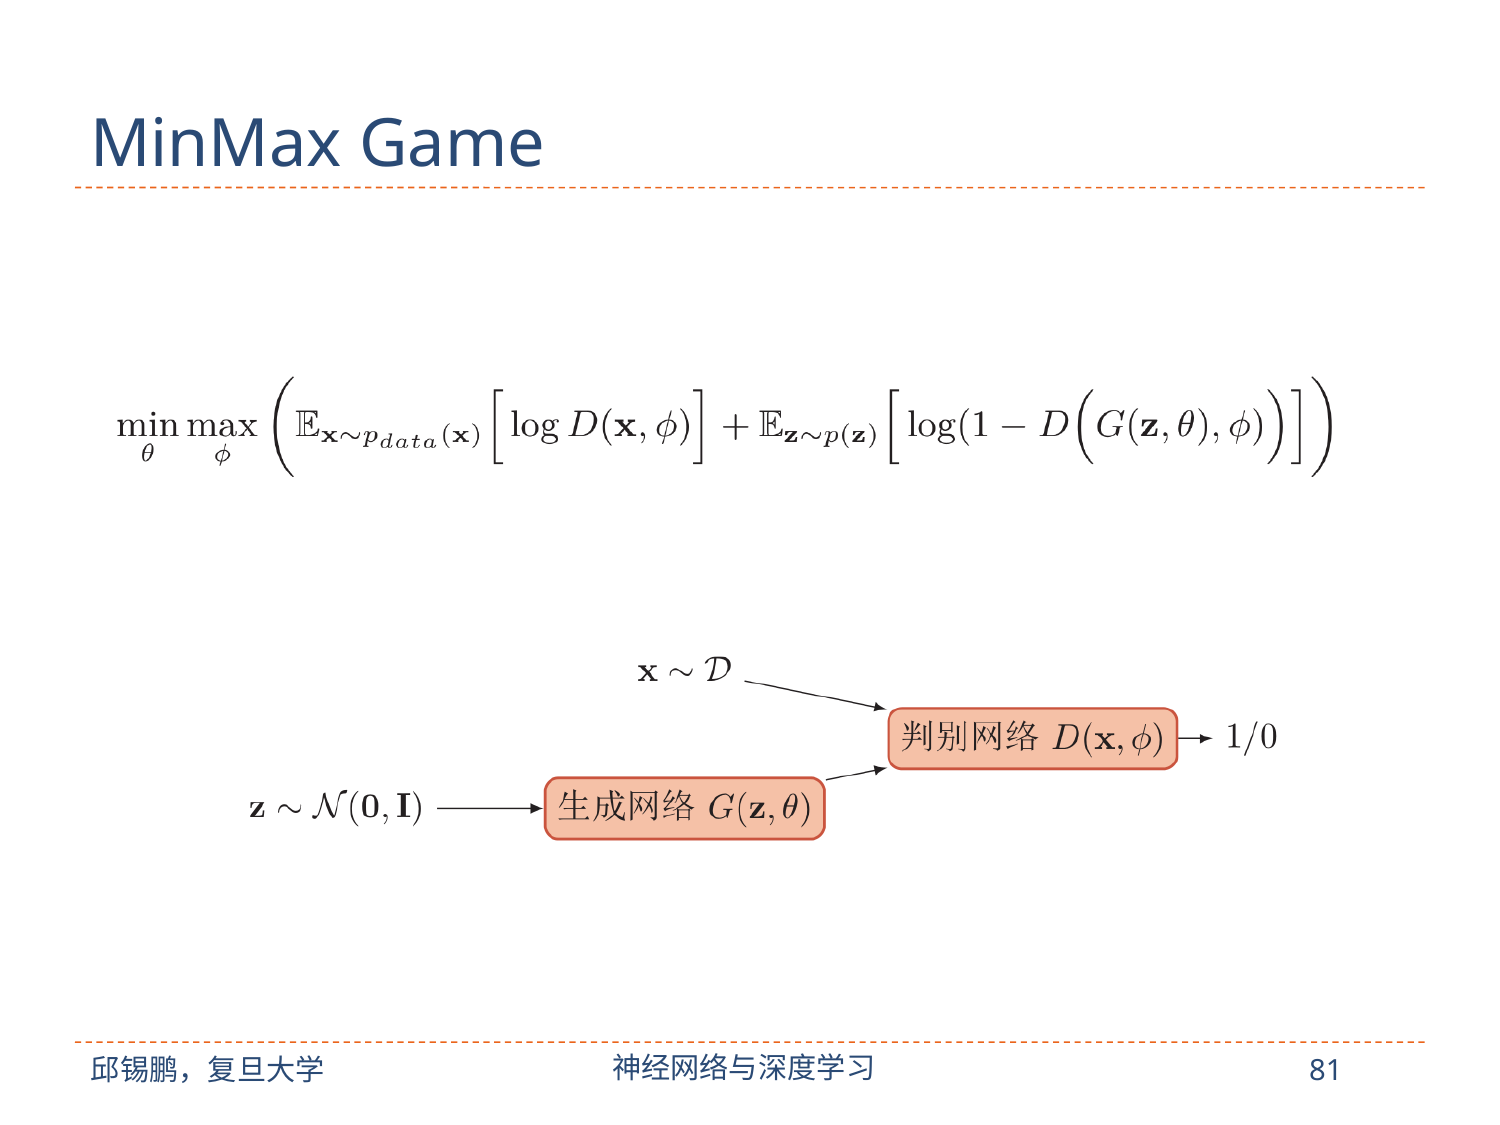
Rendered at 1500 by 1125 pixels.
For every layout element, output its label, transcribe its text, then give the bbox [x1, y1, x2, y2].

picture [199, 604, 1316, 856]
picture [99, 362, 1341, 490]
title MinMax Game [75, 24, 1425, 188]
